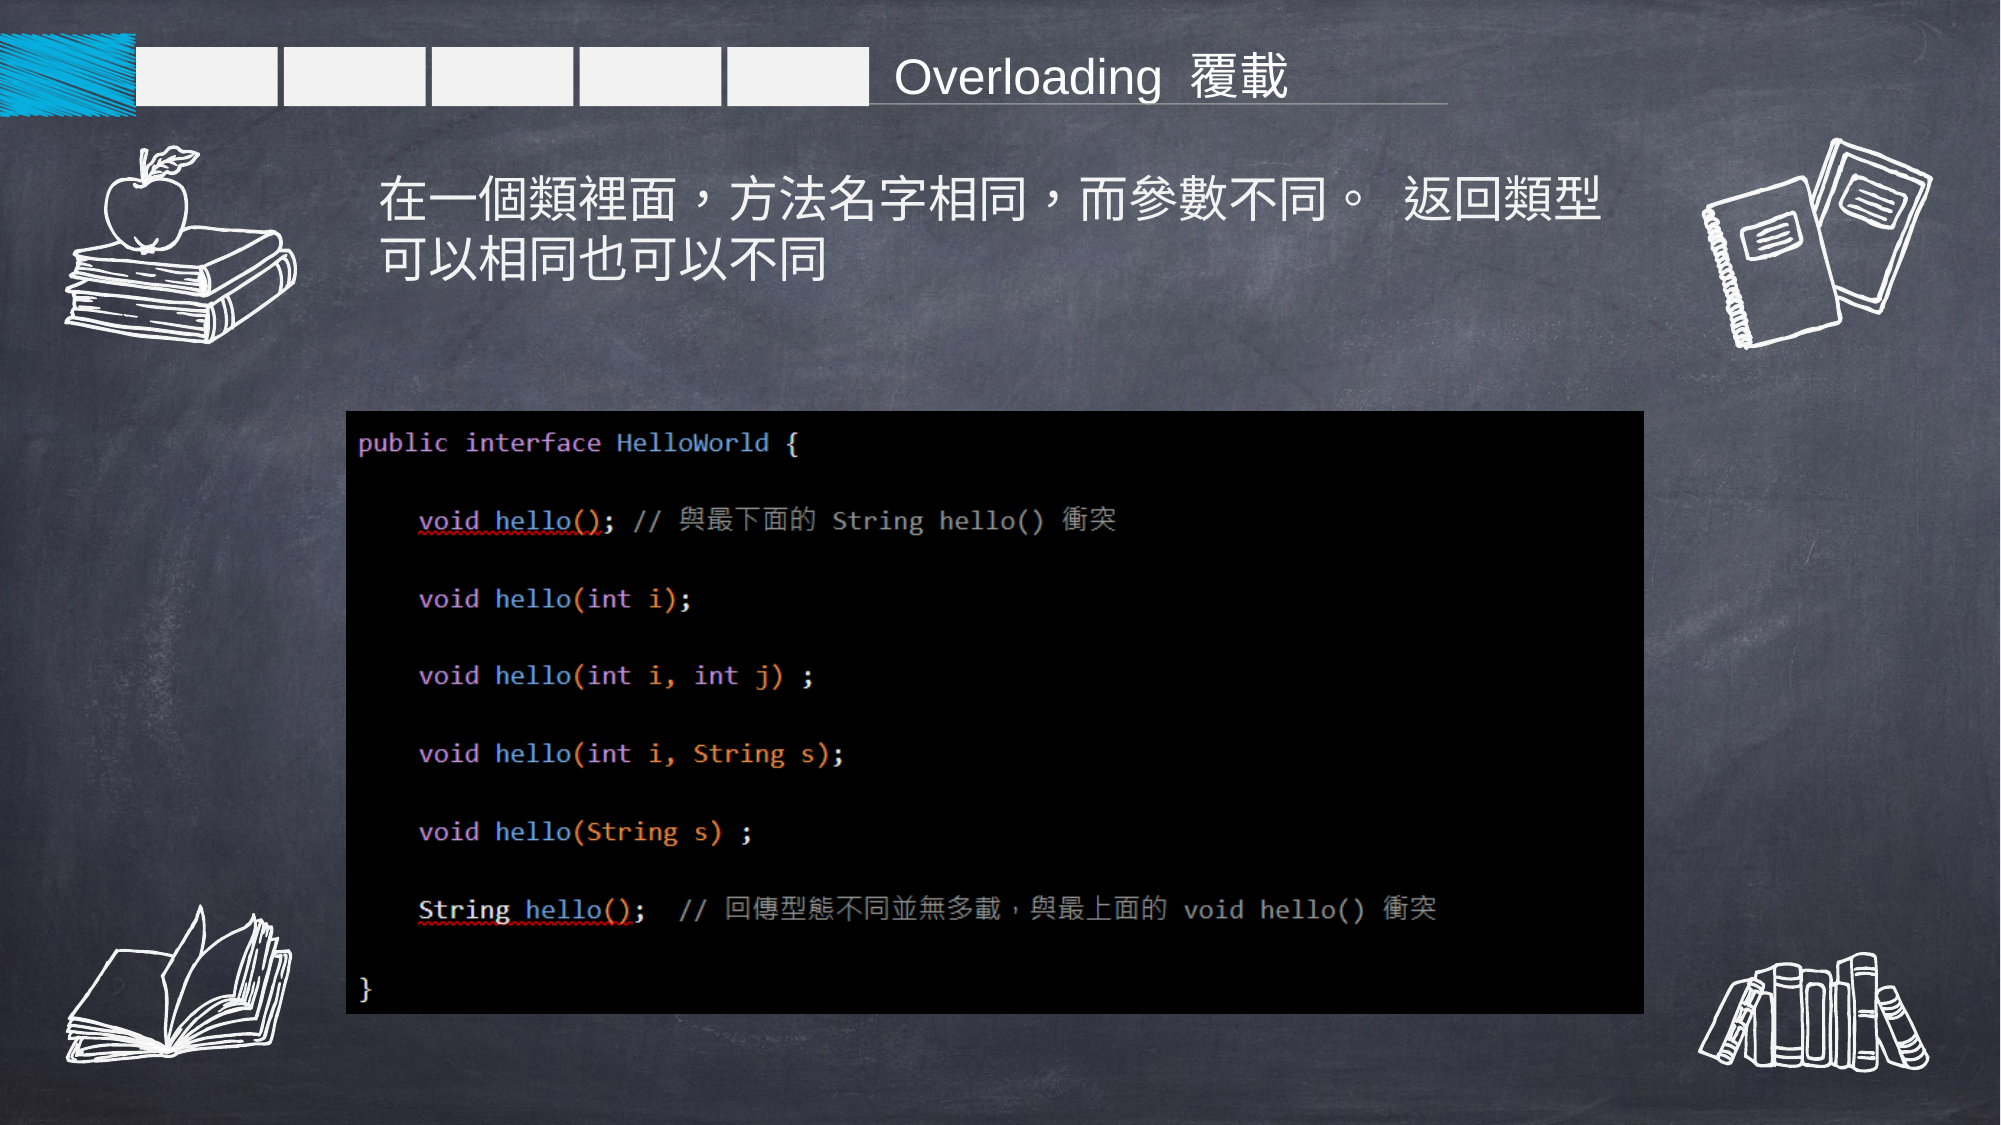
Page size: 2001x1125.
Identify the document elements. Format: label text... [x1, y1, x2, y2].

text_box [65, 904, 293, 1064]
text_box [64, 145, 299, 345]
text_box 在一個類裡面，方法名字相同，而參數不同。 返回類型可以相同也可以不同 [363, 160, 1644, 296]
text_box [1700, 138, 1936, 350]
picture [0, 0, 2001, 1125]
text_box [0, 33, 1449, 117]
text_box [1698, 951, 1930, 1073]
